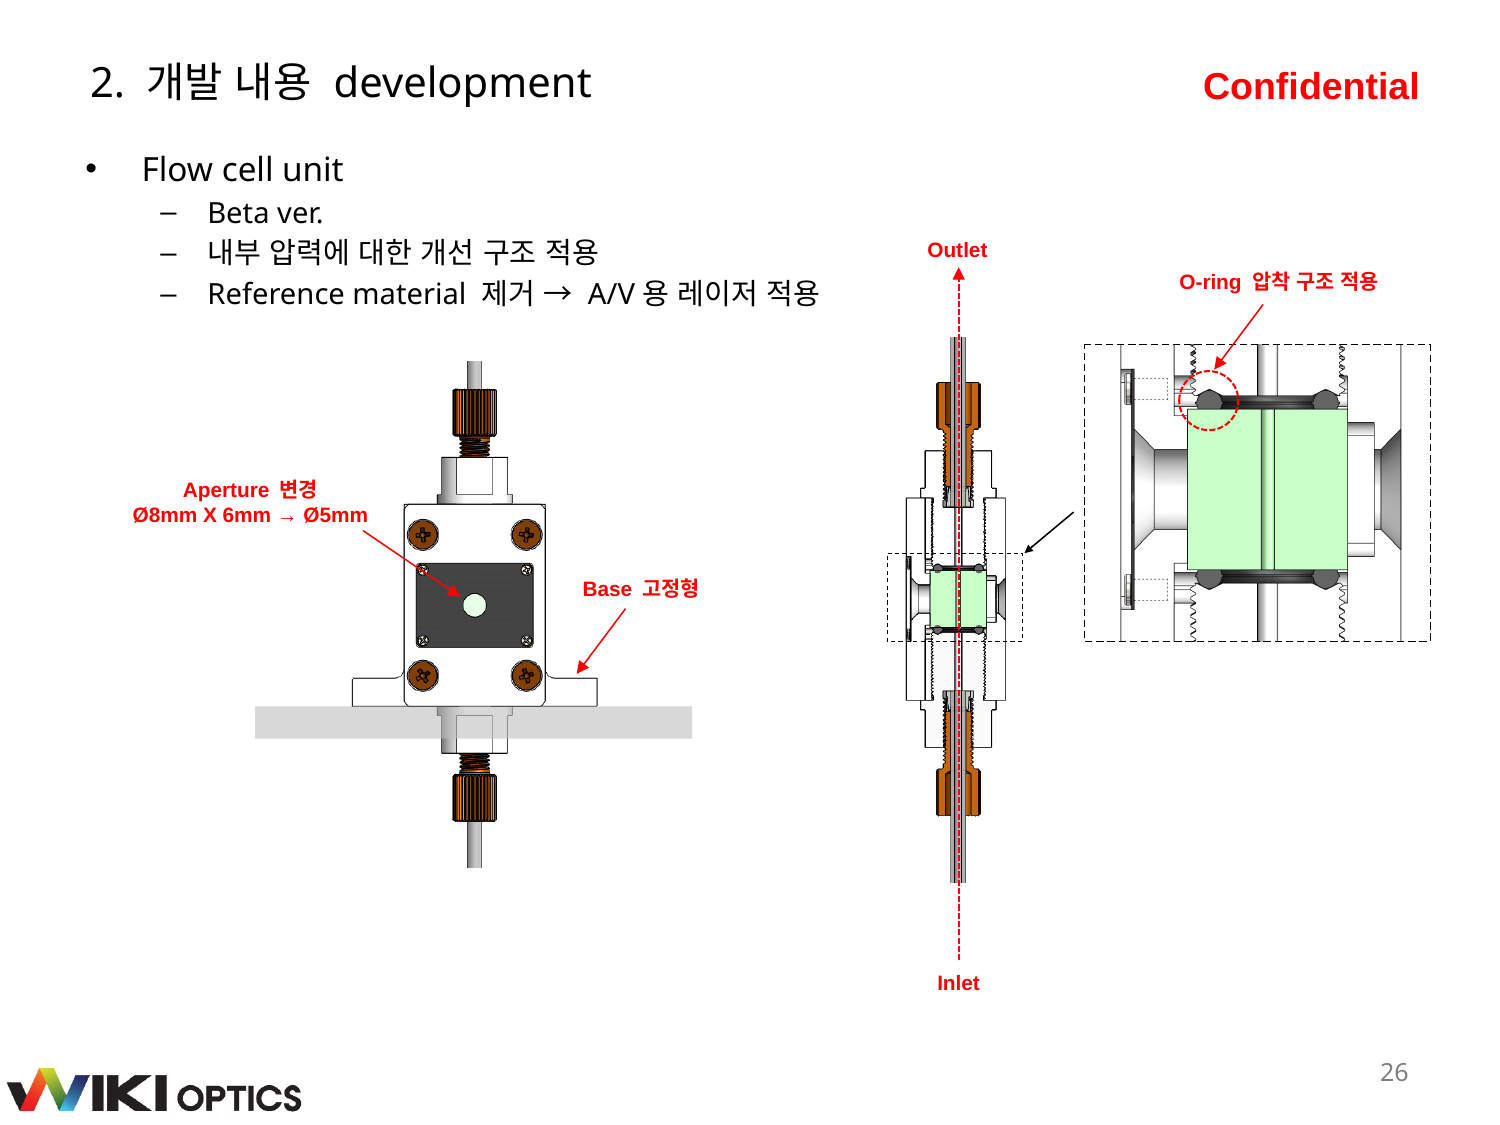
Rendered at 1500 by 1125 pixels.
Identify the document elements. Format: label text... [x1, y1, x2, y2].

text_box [1024, 511, 1074, 554]
text_box Inlet [920, 962, 998, 1002]
text_box Outlet [910, 229, 1004, 269]
picture [314, 361, 646, 868]
picture [837, 336, 958, 884]
slide_number 26 [1073, 1049, 1424, 1098]
picture [959, 336, 1072, 884]
picture [1083, 344, 1431, 642]
title 2. 개발 내용 development [74, 44, 1426, 118]
list Flow cell unit Beta ver. 내부 압력에 대한 개선 구조 적용 Reference material 제거 → A/V용 레이저 적용 [70, 140, 1421, 1044]
text_box [253, 704, 309, 741]
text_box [1214, 304, 1264, 370]
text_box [576, 608, 626, 675]
text_box O-ring 압착 구조 적용 [1146, 261, 1412, 301]
text_box [650, 704, 694, 741]
text_box Base 고정형 [650, 567, 724, 608]
text_box Aperture 변경 Ø8mm X 6mm → Ø5mm [73, 468, 309, 559]
picture [5, 1066, 302, 1113]
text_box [362, 530, 461, 597]
